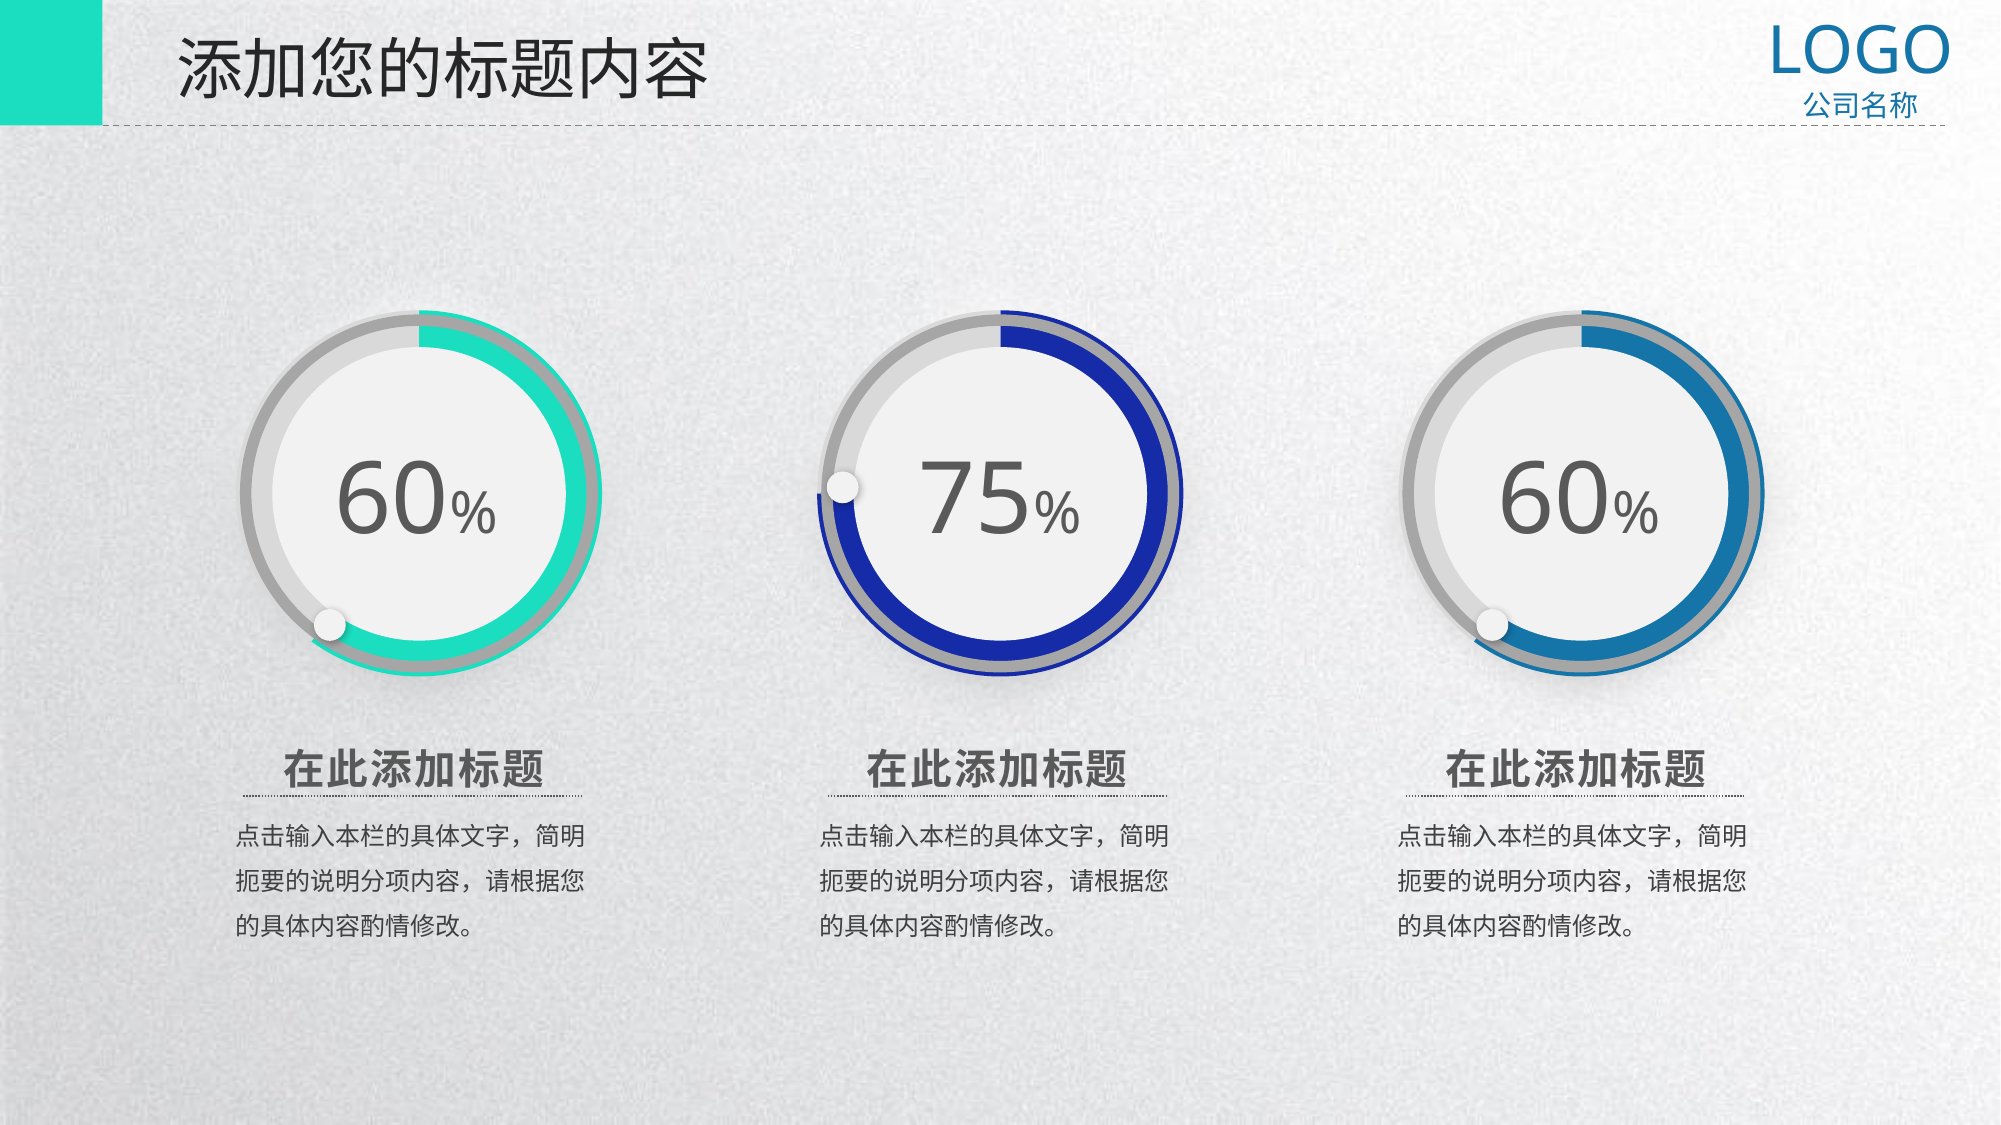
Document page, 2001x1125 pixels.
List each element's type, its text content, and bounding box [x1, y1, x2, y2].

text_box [172, 246, 666, 740]
text_box 添加您的标题内容 [161, 19, 977, 114]
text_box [220, 734, 607, 951]
picture [0, 0, 2001, 1125]
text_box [1334, 246, 1828, 740]
text_box LOGO 公司名称 [1736, 0, 1985, 130]
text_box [753, 246, 1247, 740]
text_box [804, 734, 1191, 951]
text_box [1382, 734, 1769, 951]
text_box [0, 0, 104, 127]
picture [104, 0, 1736, 125]
